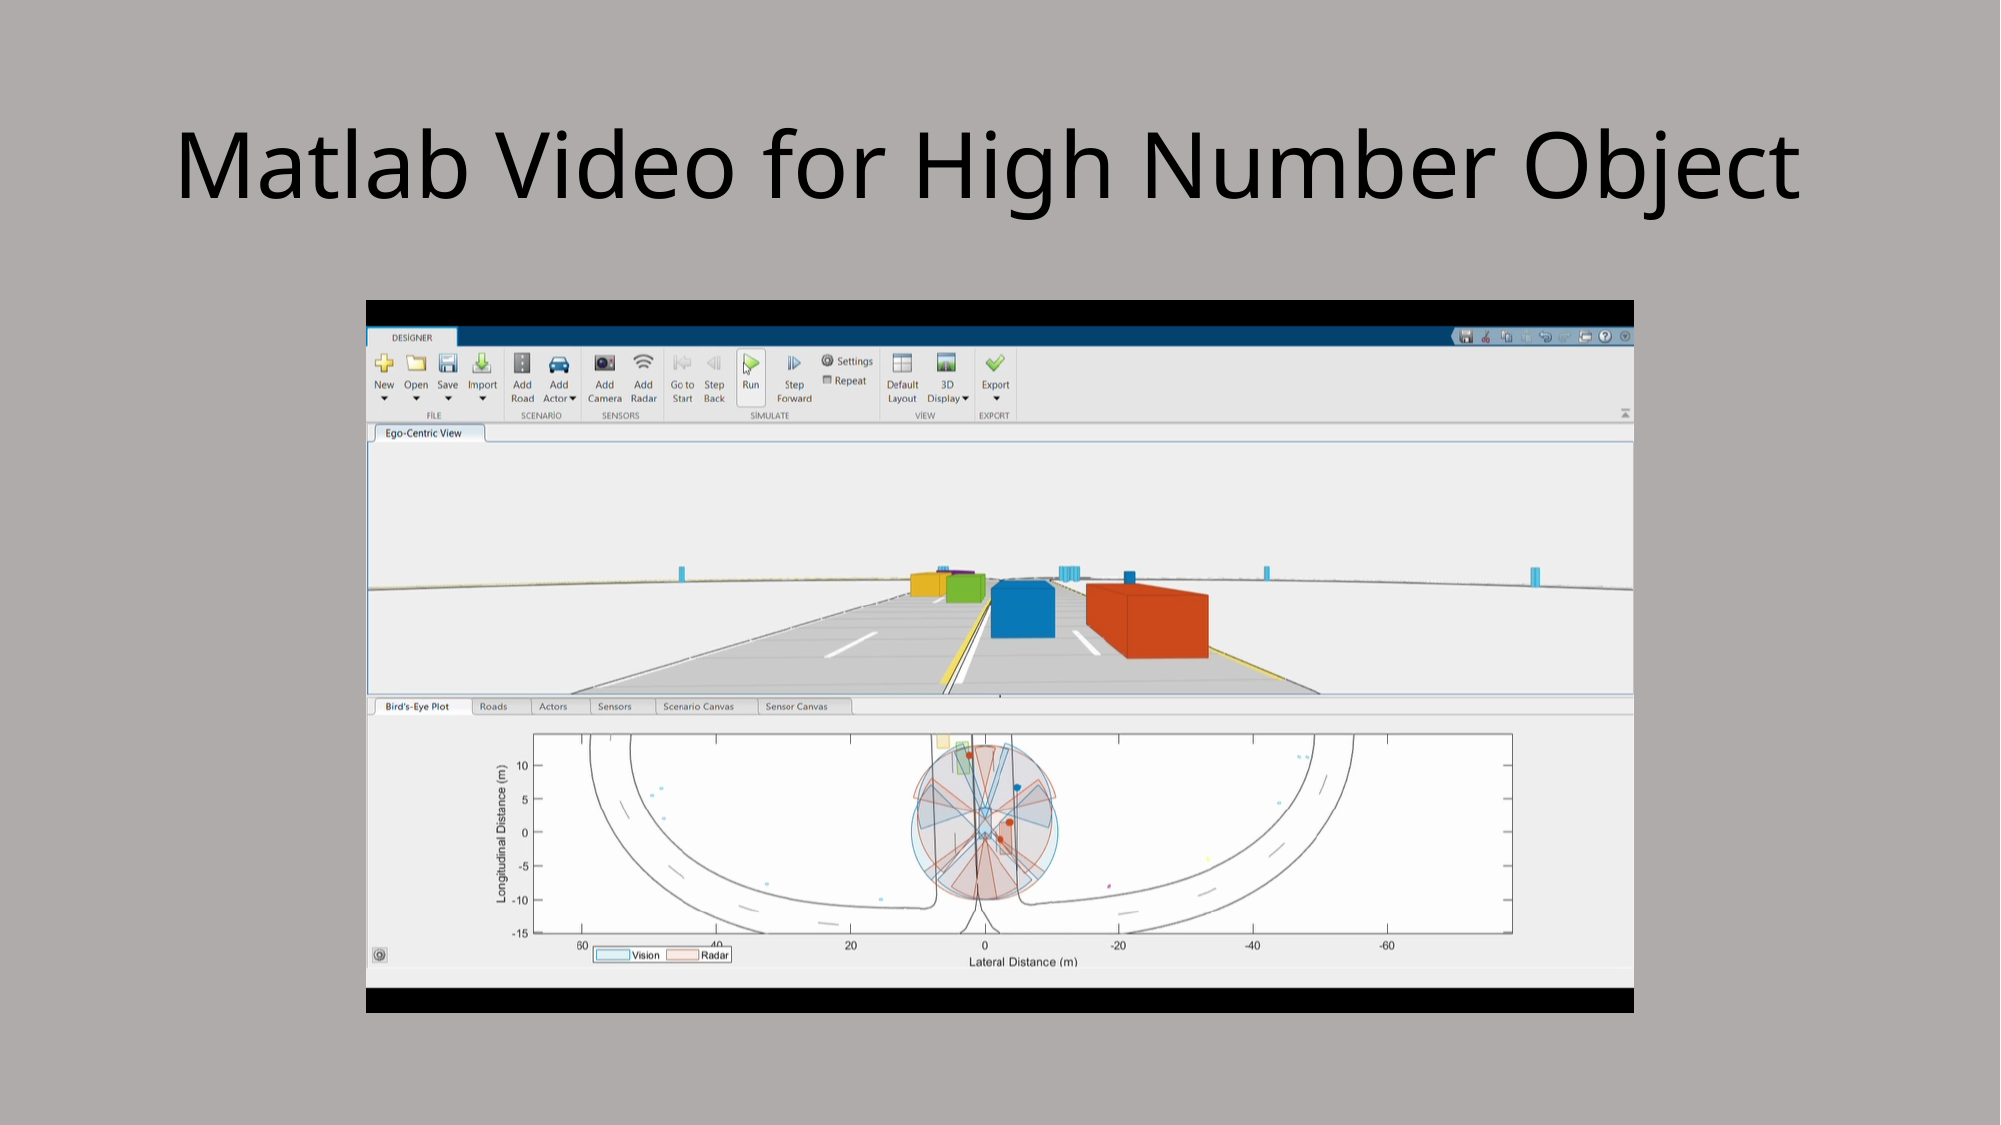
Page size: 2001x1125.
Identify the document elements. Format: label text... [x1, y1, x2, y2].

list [365, 299, 1635, 1014]
title Matlab Video for High Number Object [137, 59, 1863, 278]
